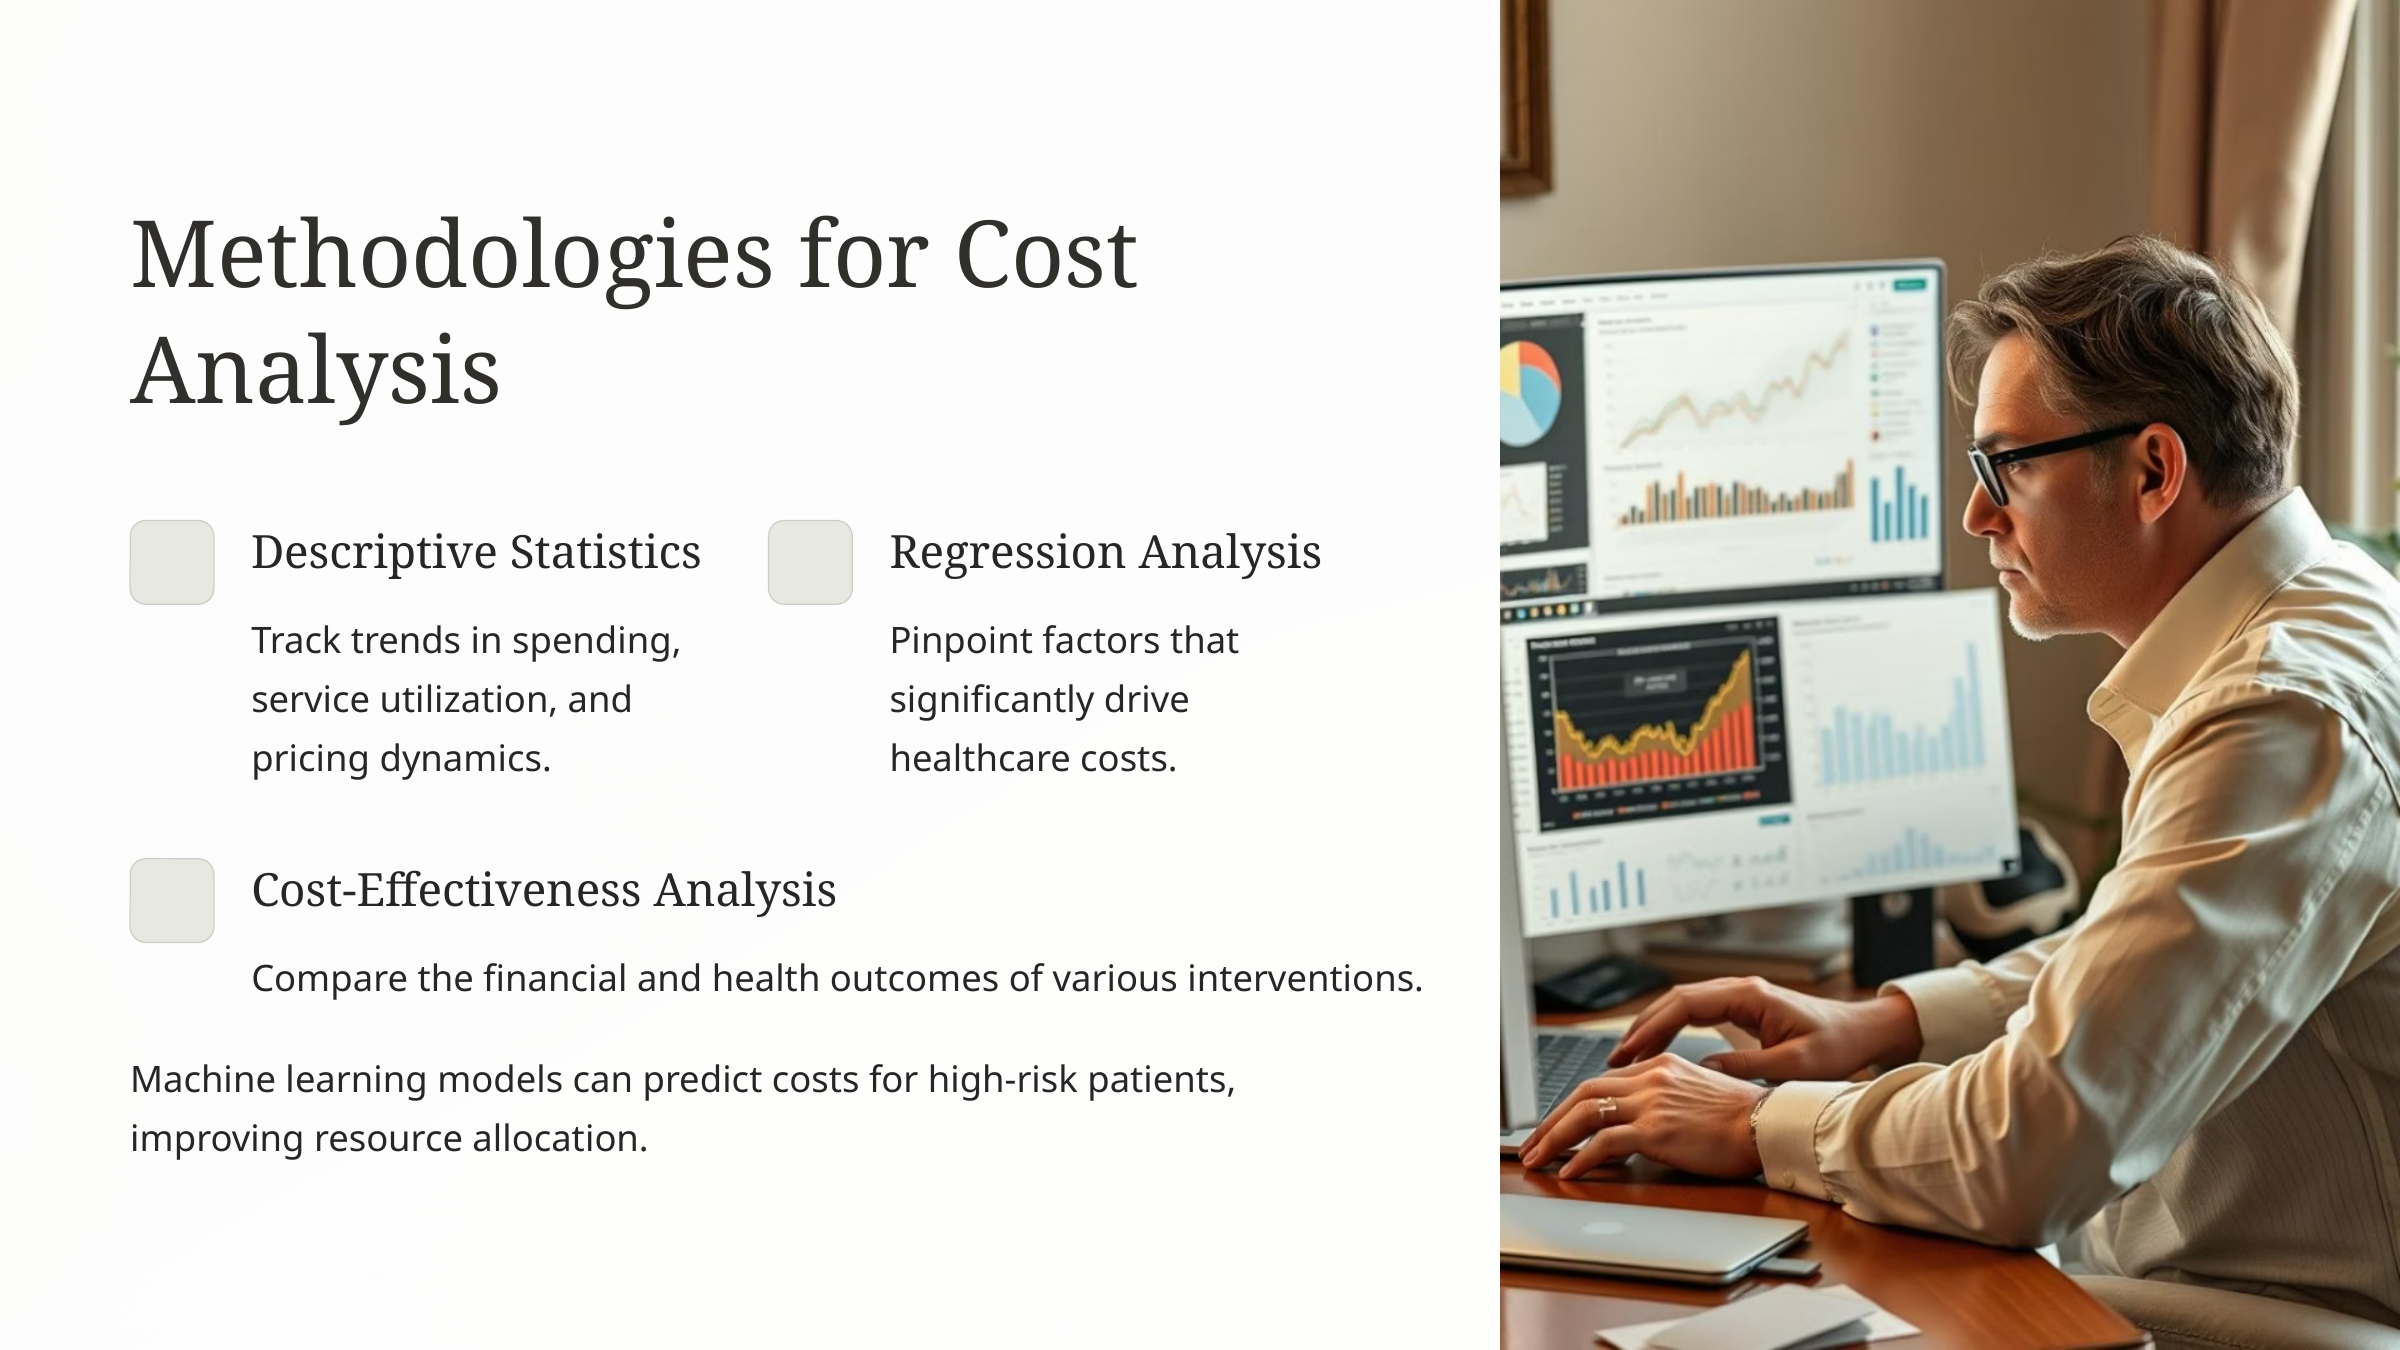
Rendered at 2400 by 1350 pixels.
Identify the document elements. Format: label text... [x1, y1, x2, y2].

text_box Cost-Effectiveness Analysis [251, 858, 813, 917]
text_box [130, 858, 214, 943]
text_box Compare the financial and health outcomes of various interventions. [251, 939, 1370, 999]
text_box Pinpoint factors that significantly drive healthcare costs. [889, 601, 1370, 780]
text_box Track trends in spending, service utilization, and pricing dynamics. [251, 601, 732, 780]
text_box [130, 520, 214, 605]
text_box Methodologies for Cost Analysis [130, 190, 1370, 423]
text_box [768, 520, 853, 605]
picture [1499, 0, 2400, 1350]
text_box Machine learning models can predict costs for high-risk patients, improving resource allocation. [130, 1040, 1370, 1160]
text_box Descriptive Statistics [251, 520, 717, 579]
text_box Regression Analysis [889, 520, 1355, 579]
